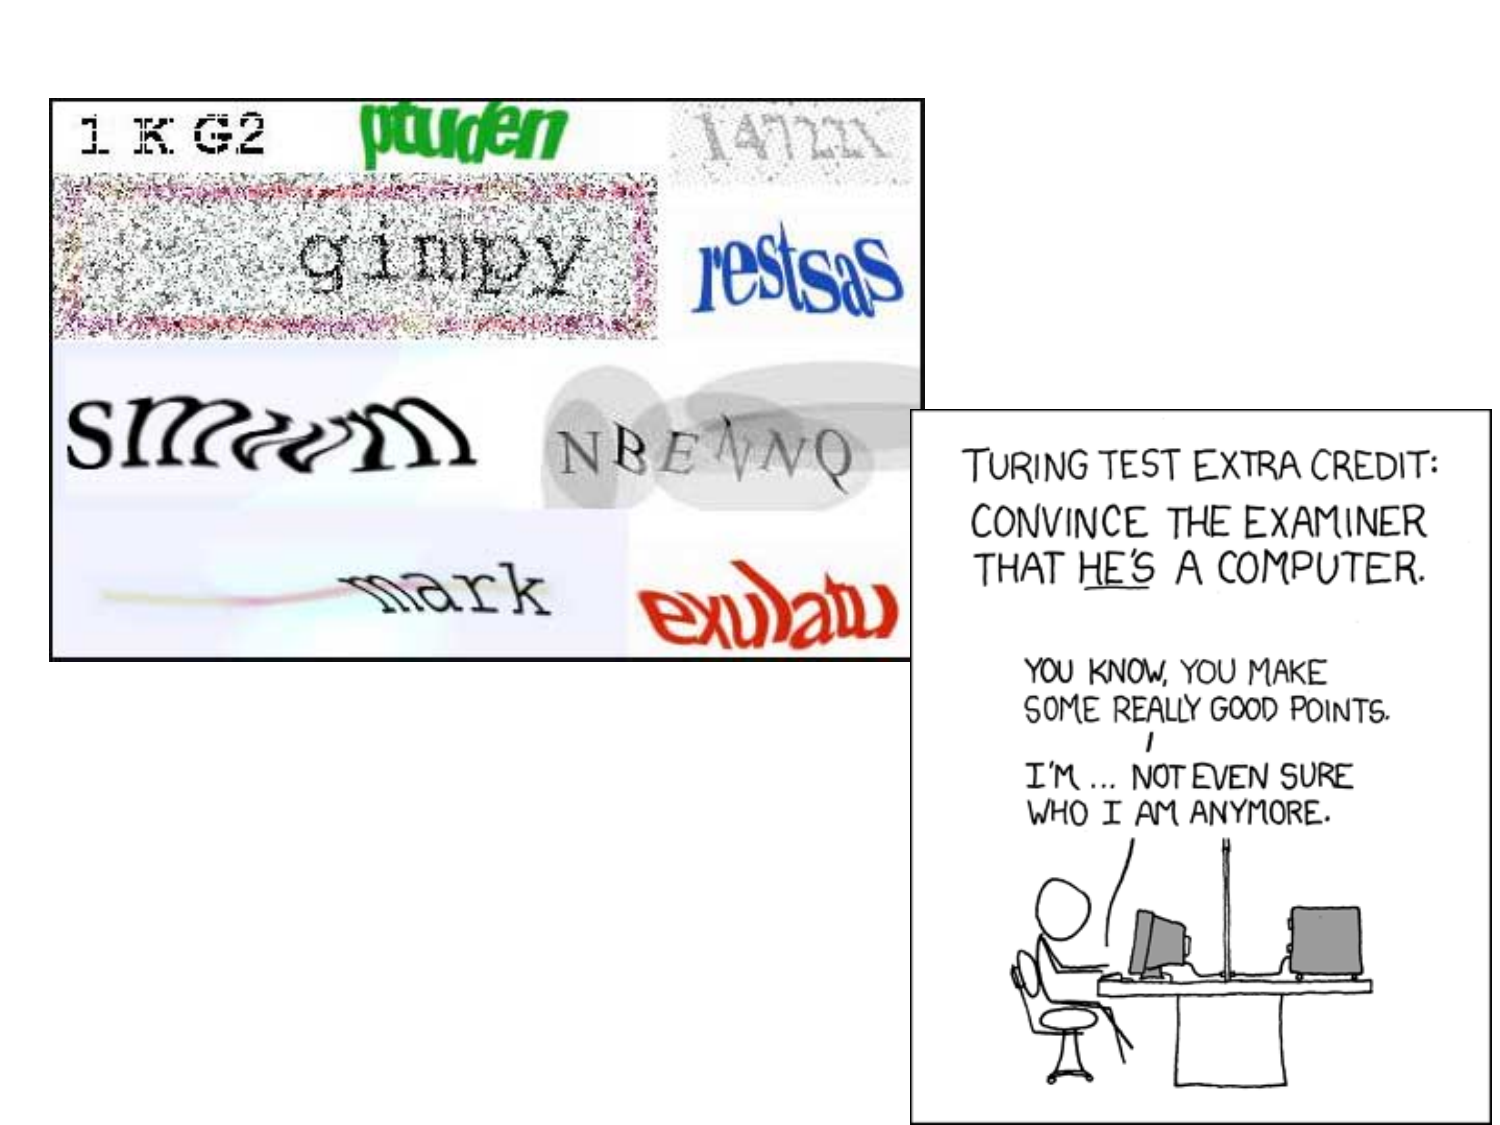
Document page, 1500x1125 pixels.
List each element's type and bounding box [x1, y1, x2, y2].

picture [48, 98, 1492, 1125]
